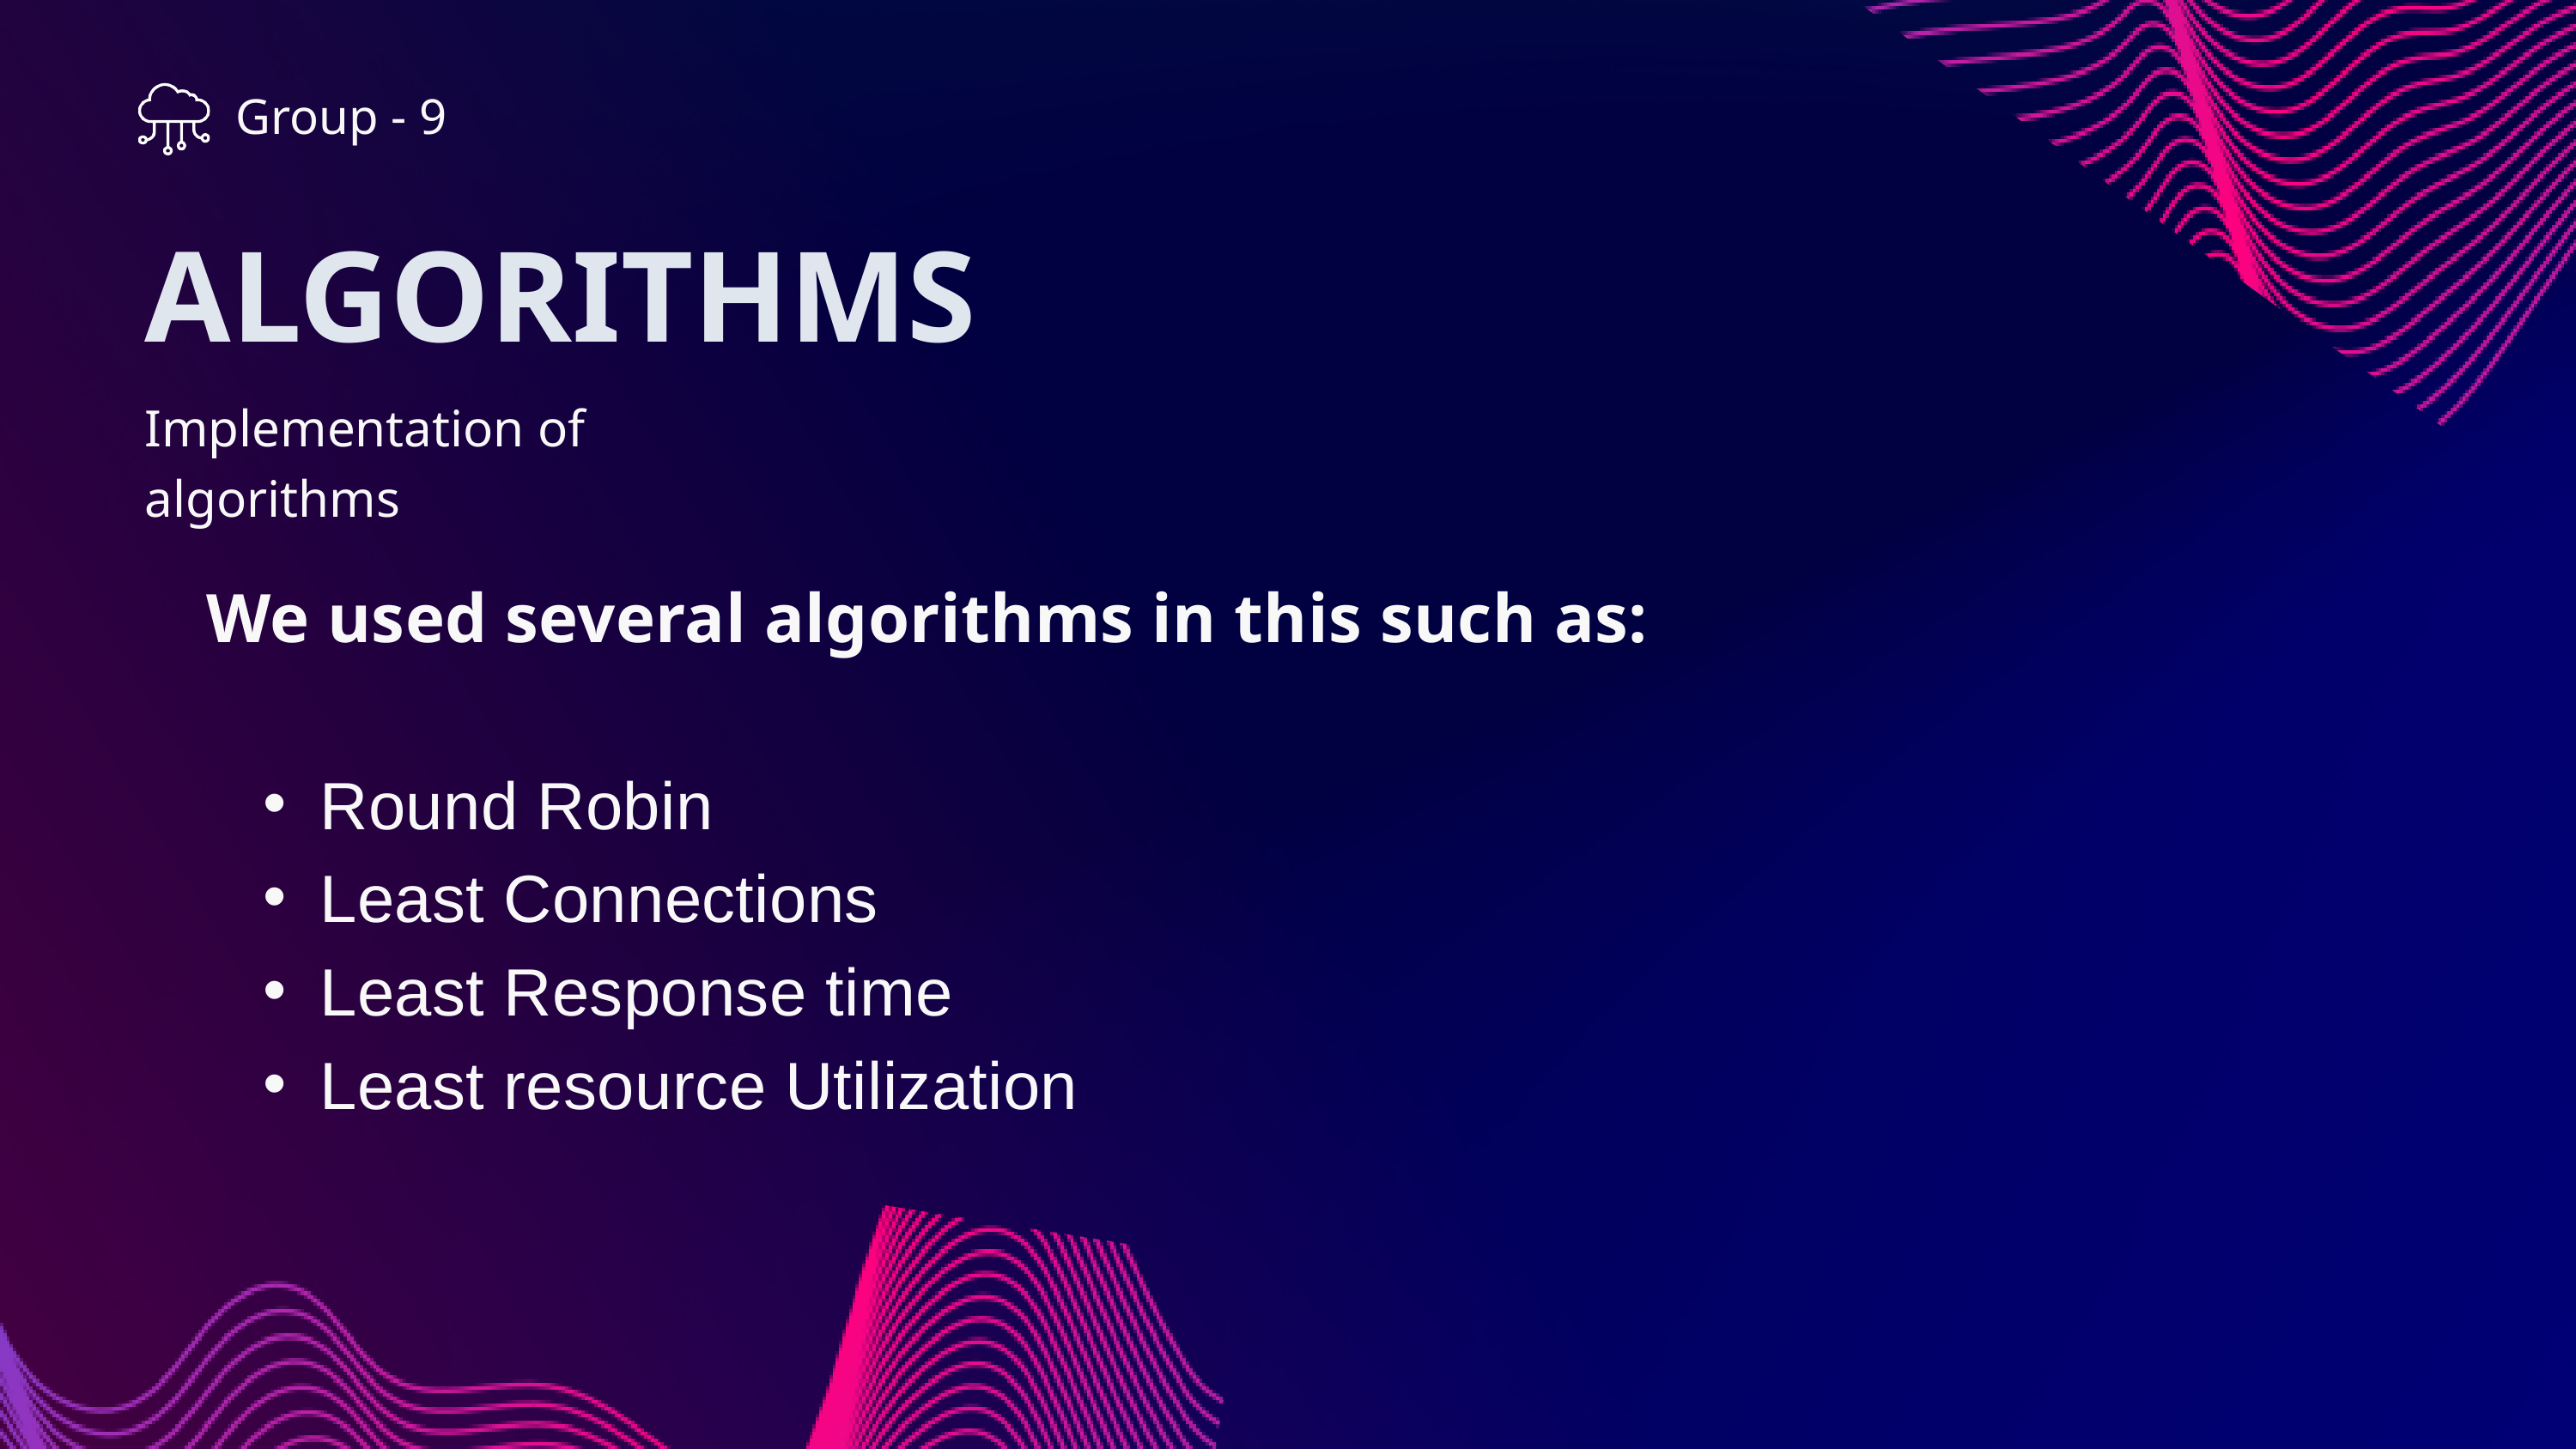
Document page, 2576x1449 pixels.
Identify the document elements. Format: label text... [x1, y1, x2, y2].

text_box [0, 0, 2576, 1449]
text_box [1854, 0, 2576, 523]
text_box We used several algorithms in this such as: Round Robin Least Connections Least Response time Least resource Utilization [206, 561, 2432, 1124]
text_box [0, 1064, 1246, 1449]
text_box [144, 217, 1014, 453]
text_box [137, 82, 693, 155]
